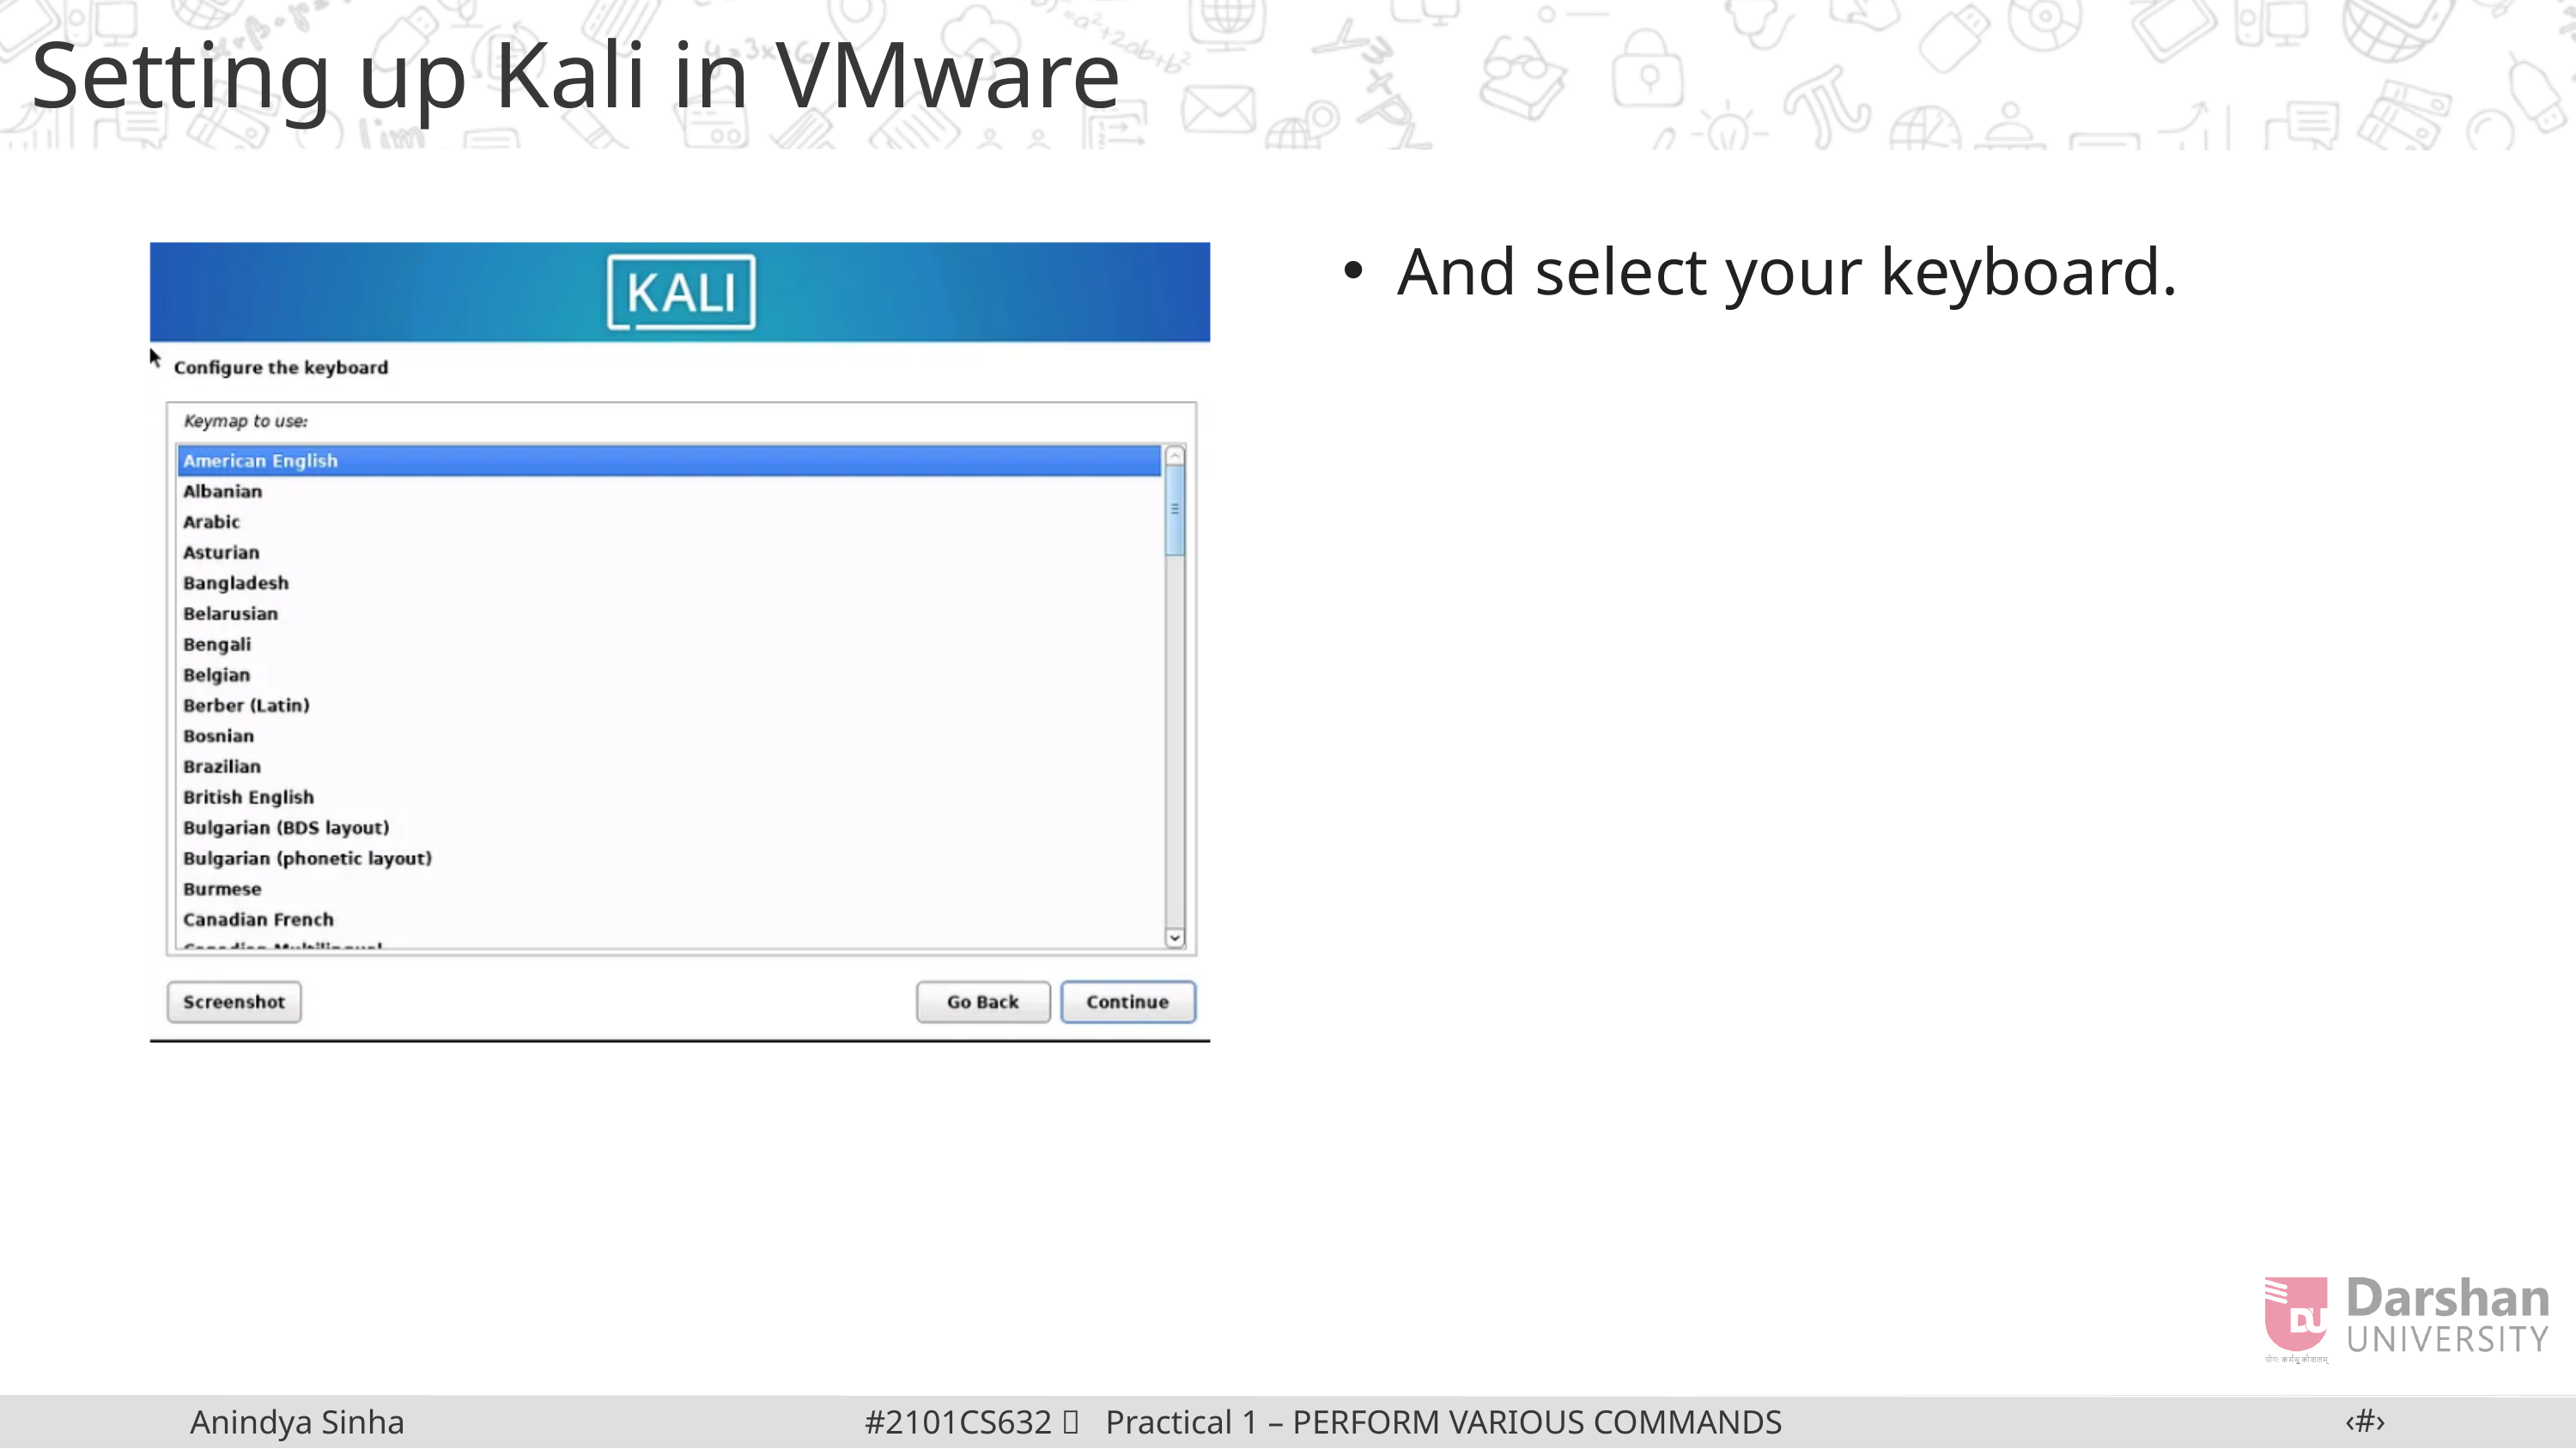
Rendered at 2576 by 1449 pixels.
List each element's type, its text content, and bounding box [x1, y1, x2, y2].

text_box [144, 232, 1219, 1051]
text_box [0, 0, 2576, 150]
text_box Setting up Kali in VMware [30, 27, 2546, 126]
text_box And select your keyboard. [1288, 238, 2488, 308]
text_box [2264, 1276, 2549, 1364]
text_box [0, 1394, 2576, 1449]
